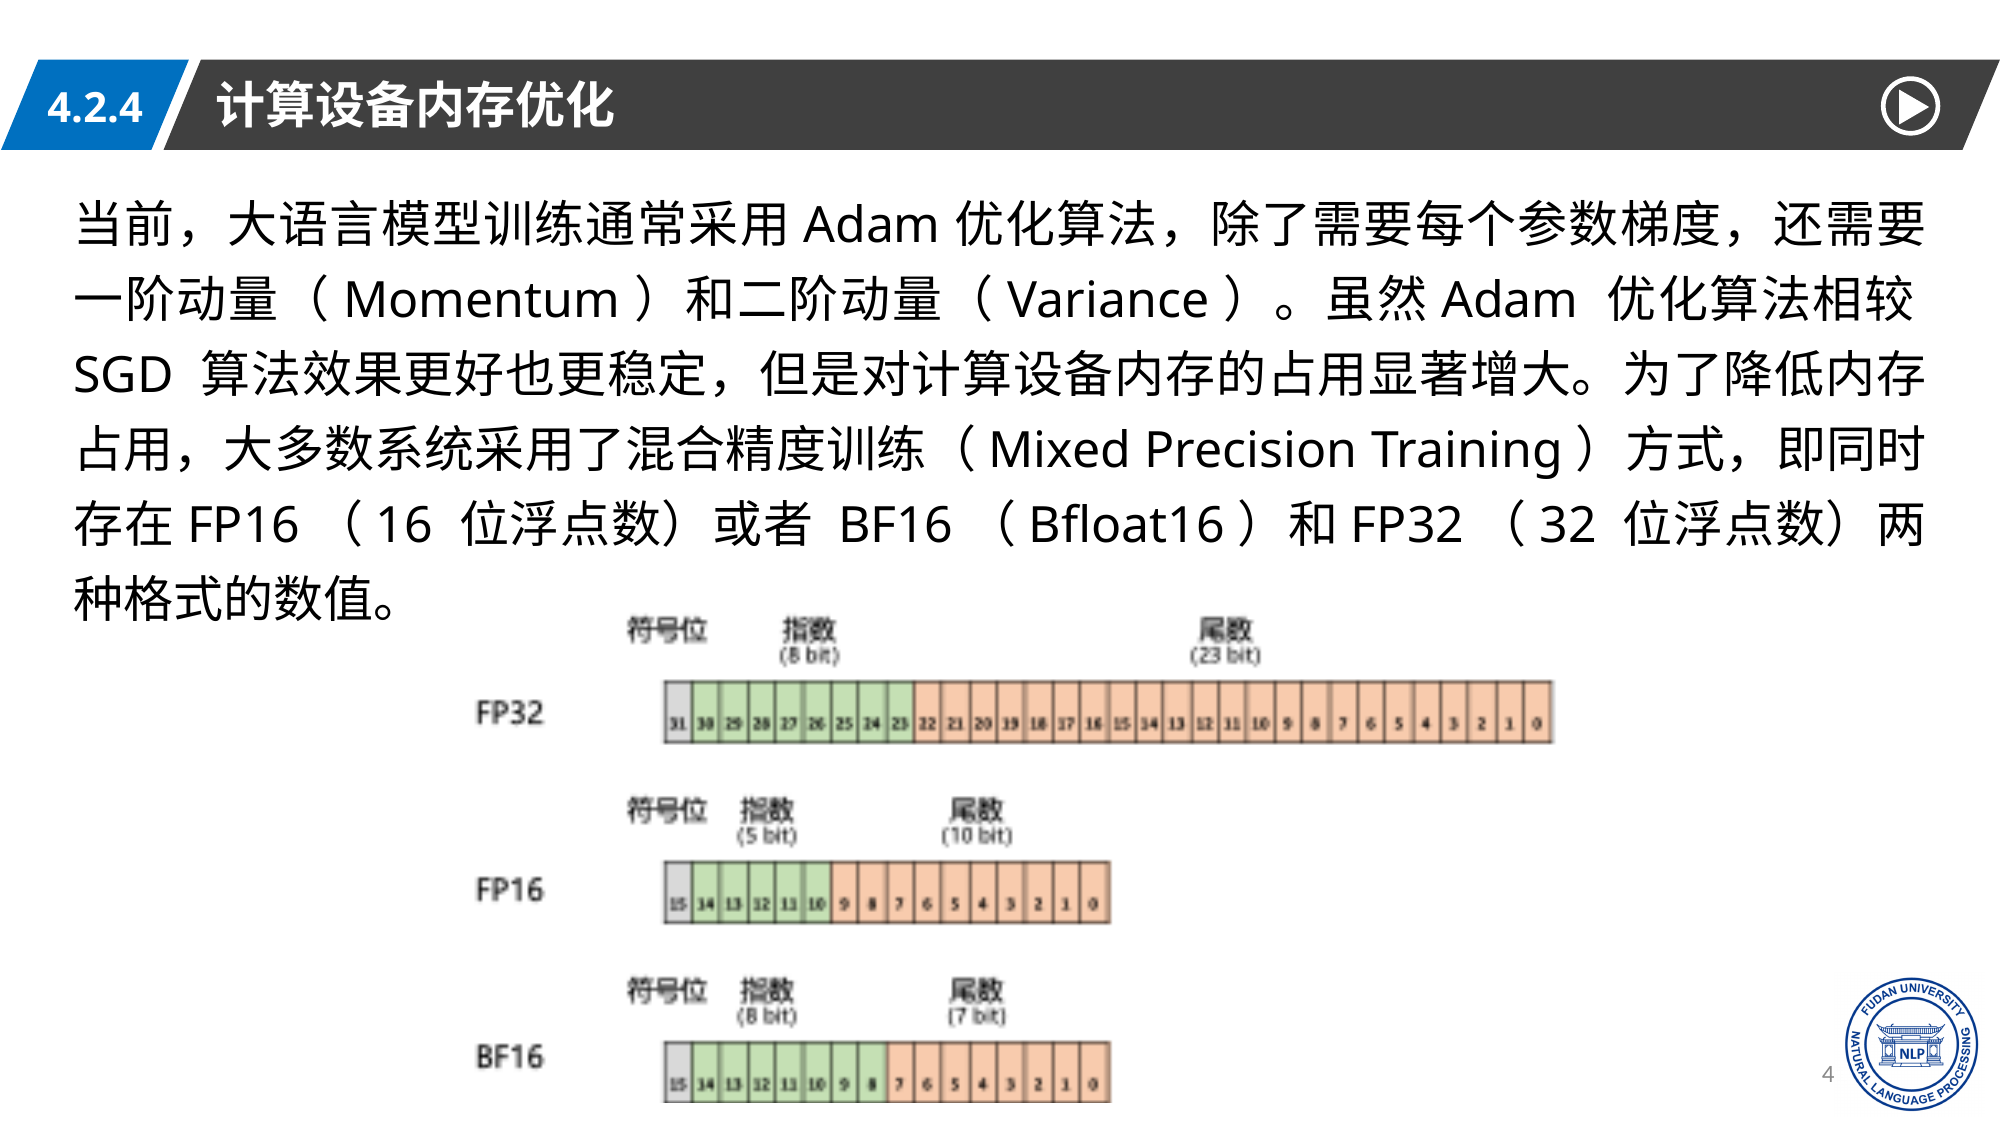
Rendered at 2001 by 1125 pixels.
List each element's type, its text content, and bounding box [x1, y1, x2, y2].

text_box 计算设备内存优化 [200, 66, 631, 142]
slide_number 41 [1565, 1042, 1863, 1103]
picture [440, 598, 1560, 1103]
text_box 当前，大语言模型训练通常采用Adam优化算法，除了需要每个参数梯度，还需要一阶动量（Momentum）和二阶动量（Variance）。虽然Adam 优化算法相较SGD 算法效果更好也更稳定，但是对计算设备内存的占用显著增大。为了降低内存占用，大多数系统采用了混合精度训练（Mixed Precision Training）方式，即同时存在FP16（16 位浮点数）或者 BF16（Bfloat16）和FP32（32 位浮点数）两种格式的数值。 [58, 170, 1942, 636]
picture [1834, 972, 1985, 1117]
text_box [1, 89, 157, 150]
text_box 4.2.4 [26, 73, 164, 138]
text_box [163, 59, 2000, 150]
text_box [1883, 78, 1939, 134]
text_box [32, 59, 189, 120]
